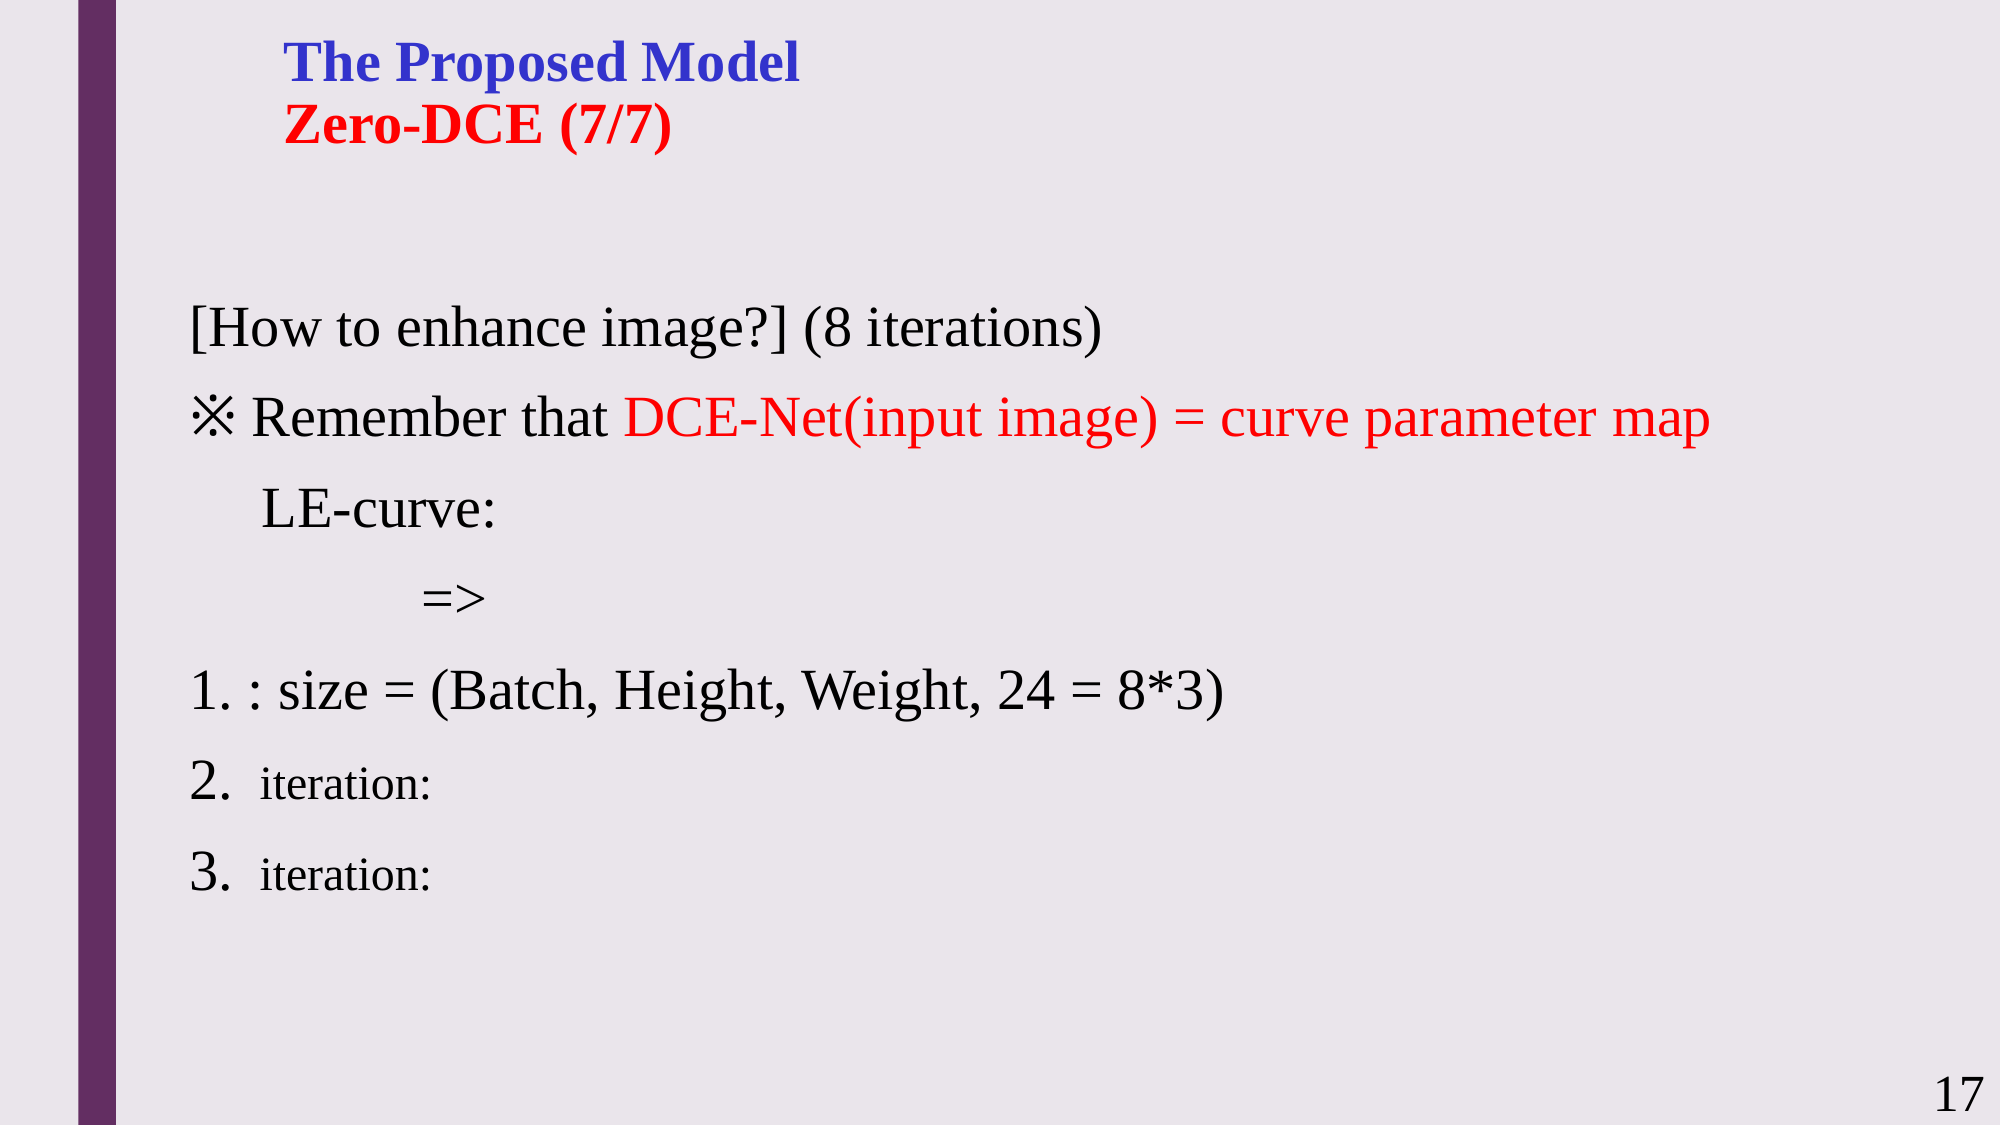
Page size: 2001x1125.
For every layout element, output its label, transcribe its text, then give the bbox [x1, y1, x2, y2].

title The Proposed Model Zero-DCE (7/7) [269, 24, 1731, 235]
text_box 17 [1874, 1060, 2000, 1121]
